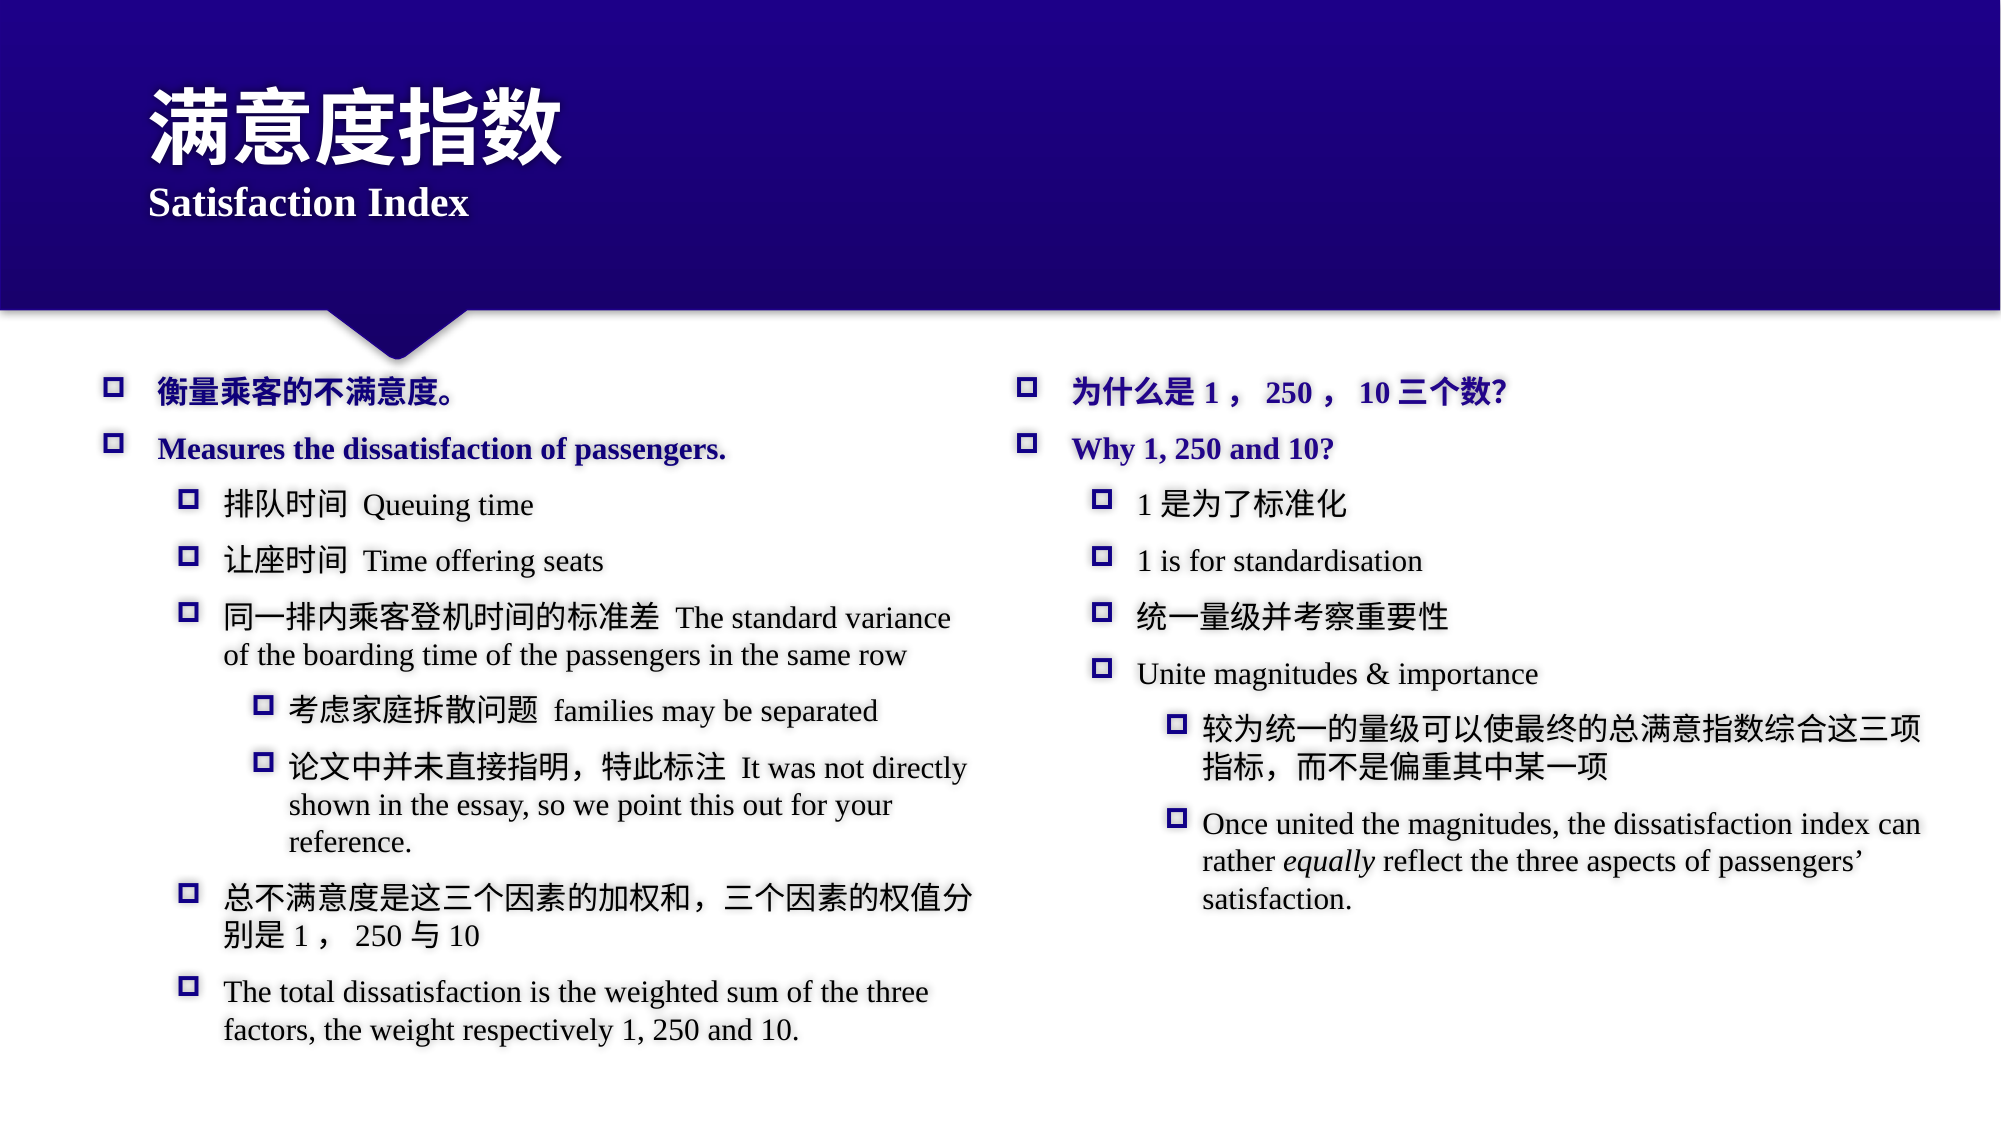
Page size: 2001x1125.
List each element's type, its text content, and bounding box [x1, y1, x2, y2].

text_box 为什么是1，250，10三个数？ Why 1, 250 and 10? 1是为了标准化 1 is for standardisation 统一量级并考察重要性 Unite magnitudes & importance 较为统一的量级可以使最终的总满意指数综合这三项指标，而不是偏重其中某一项 Once united the magnitudes, the dissatisfaction index can rather equally reflect the three aspects of passengers’ satisfaction. [999, 364, 1960, 962]
title 满意度指数 Satisfaction Index [132, 73, 1868, 233]
list 衡量乘客的不满意度。 Measures the dissatisfaction of passengers. 排队时间 Queuing time 让座时间 Time offering seats 同一排内乘客登机时间的标准差 The standard variance of the boarding time of the passengers in the same row 考虑家庭拆散问题 families may be separated 论文中并未直接指明，特此标注 It was not directly shown in the essay, so we point this out for your reference. 总不满意度是这三个因素的加权和，三个因素的权值分别是1，250与10 The total dissatisfaction is the weighted sum of the three factors, the weight respectively 1, 250 and 10. [86, 364, 989, 1125]
